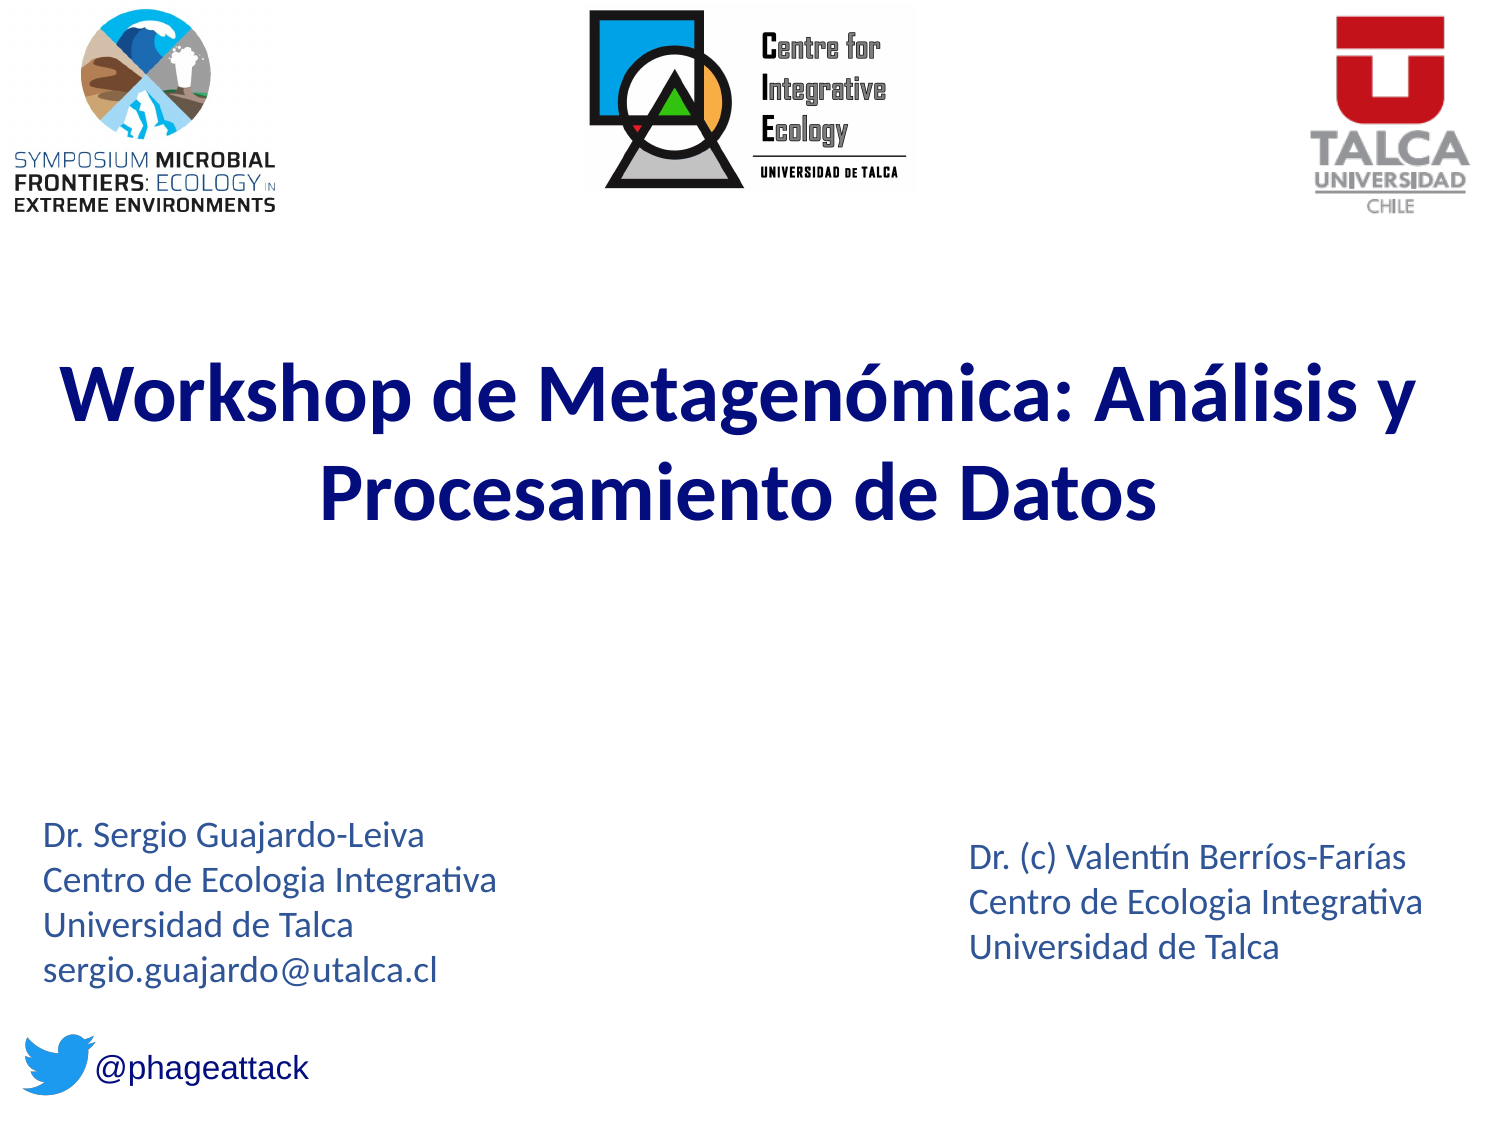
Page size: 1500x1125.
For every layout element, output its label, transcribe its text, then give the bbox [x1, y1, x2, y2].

picture [0, 0, 287, 216]
picture [1299, 0, 1472, 216]
text_box Dr. (c) Valentín Berríos-Farías Centro de Ecologia Integrativa Universidad de Talca [954, 824, 1472, 975]
picture [584, 4, 916, 194]
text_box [22, 1034, 326, 1096]
text_box Dr. Sergio Guajardo-Leiva Centro de Ecologia Integrativa Universidad de Talca sergio.guajardo@utalca.cl [28, 802, 546, 997]
text_box Workshop de Metagenómica: Análisis y Procesamiento de Datos [0, 330, 1489, 545]
